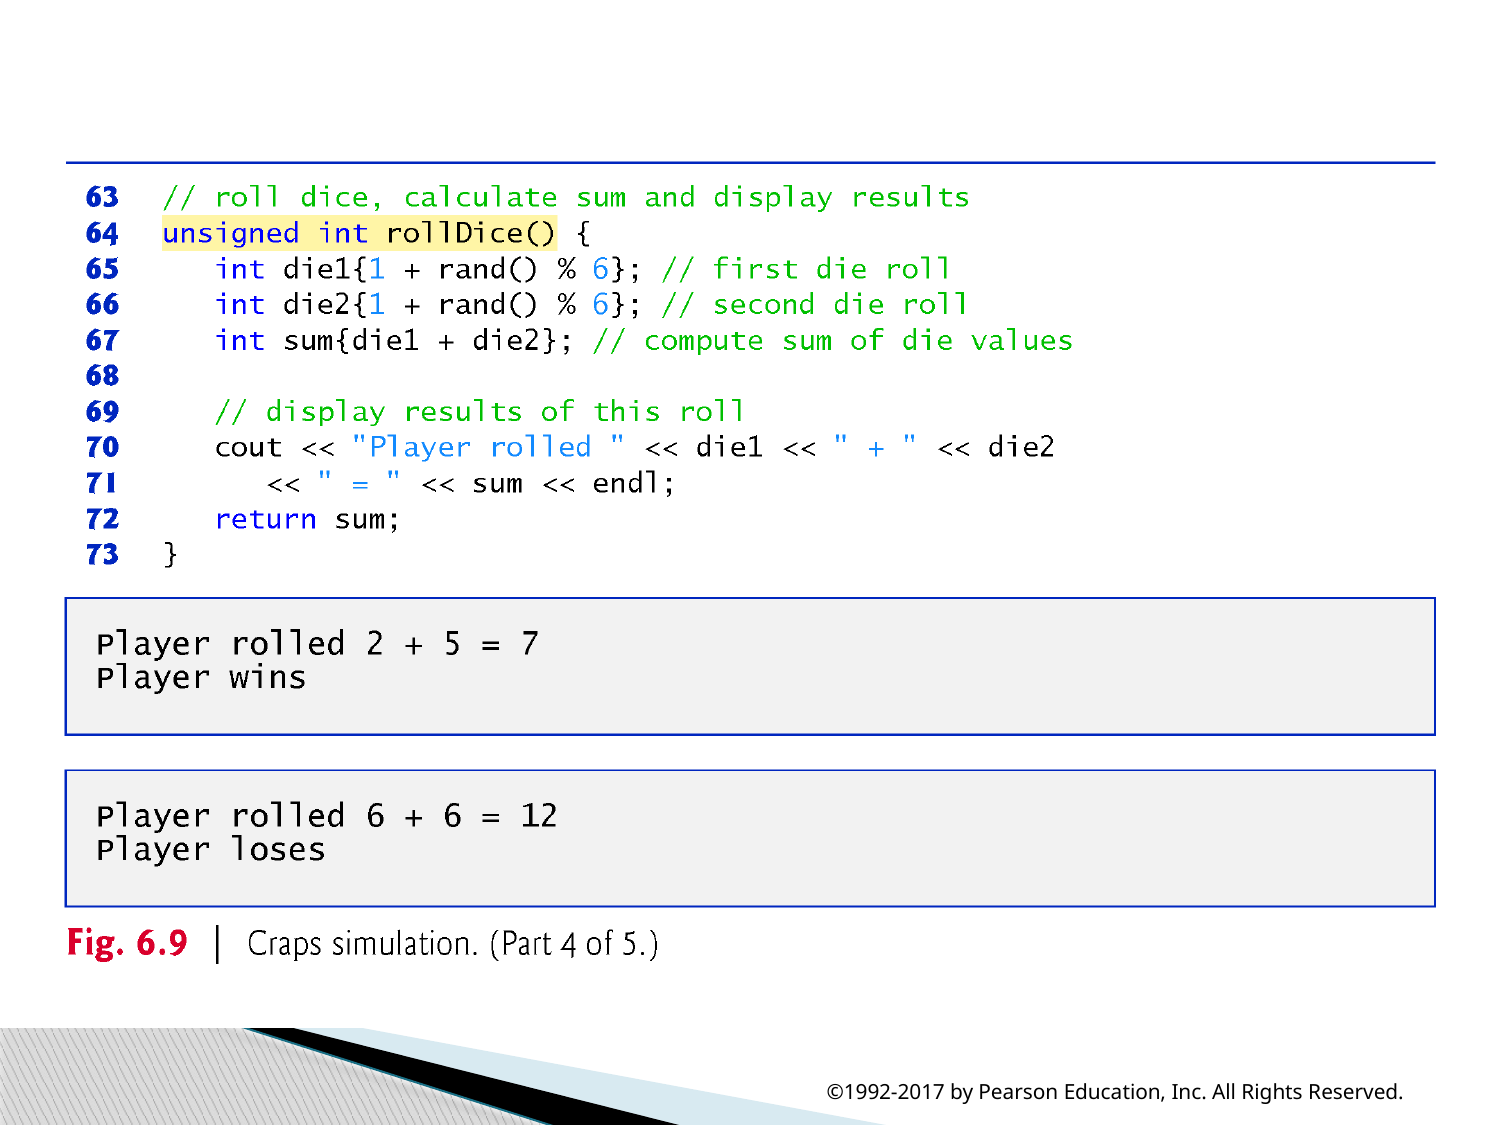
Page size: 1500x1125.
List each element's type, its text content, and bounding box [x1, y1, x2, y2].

picture [0, 97, 1500, 1028]
footer ©1992-2017 by Pearson Education, Inc. All Rights Reserved. [650, 1051, 1419, 1112]
